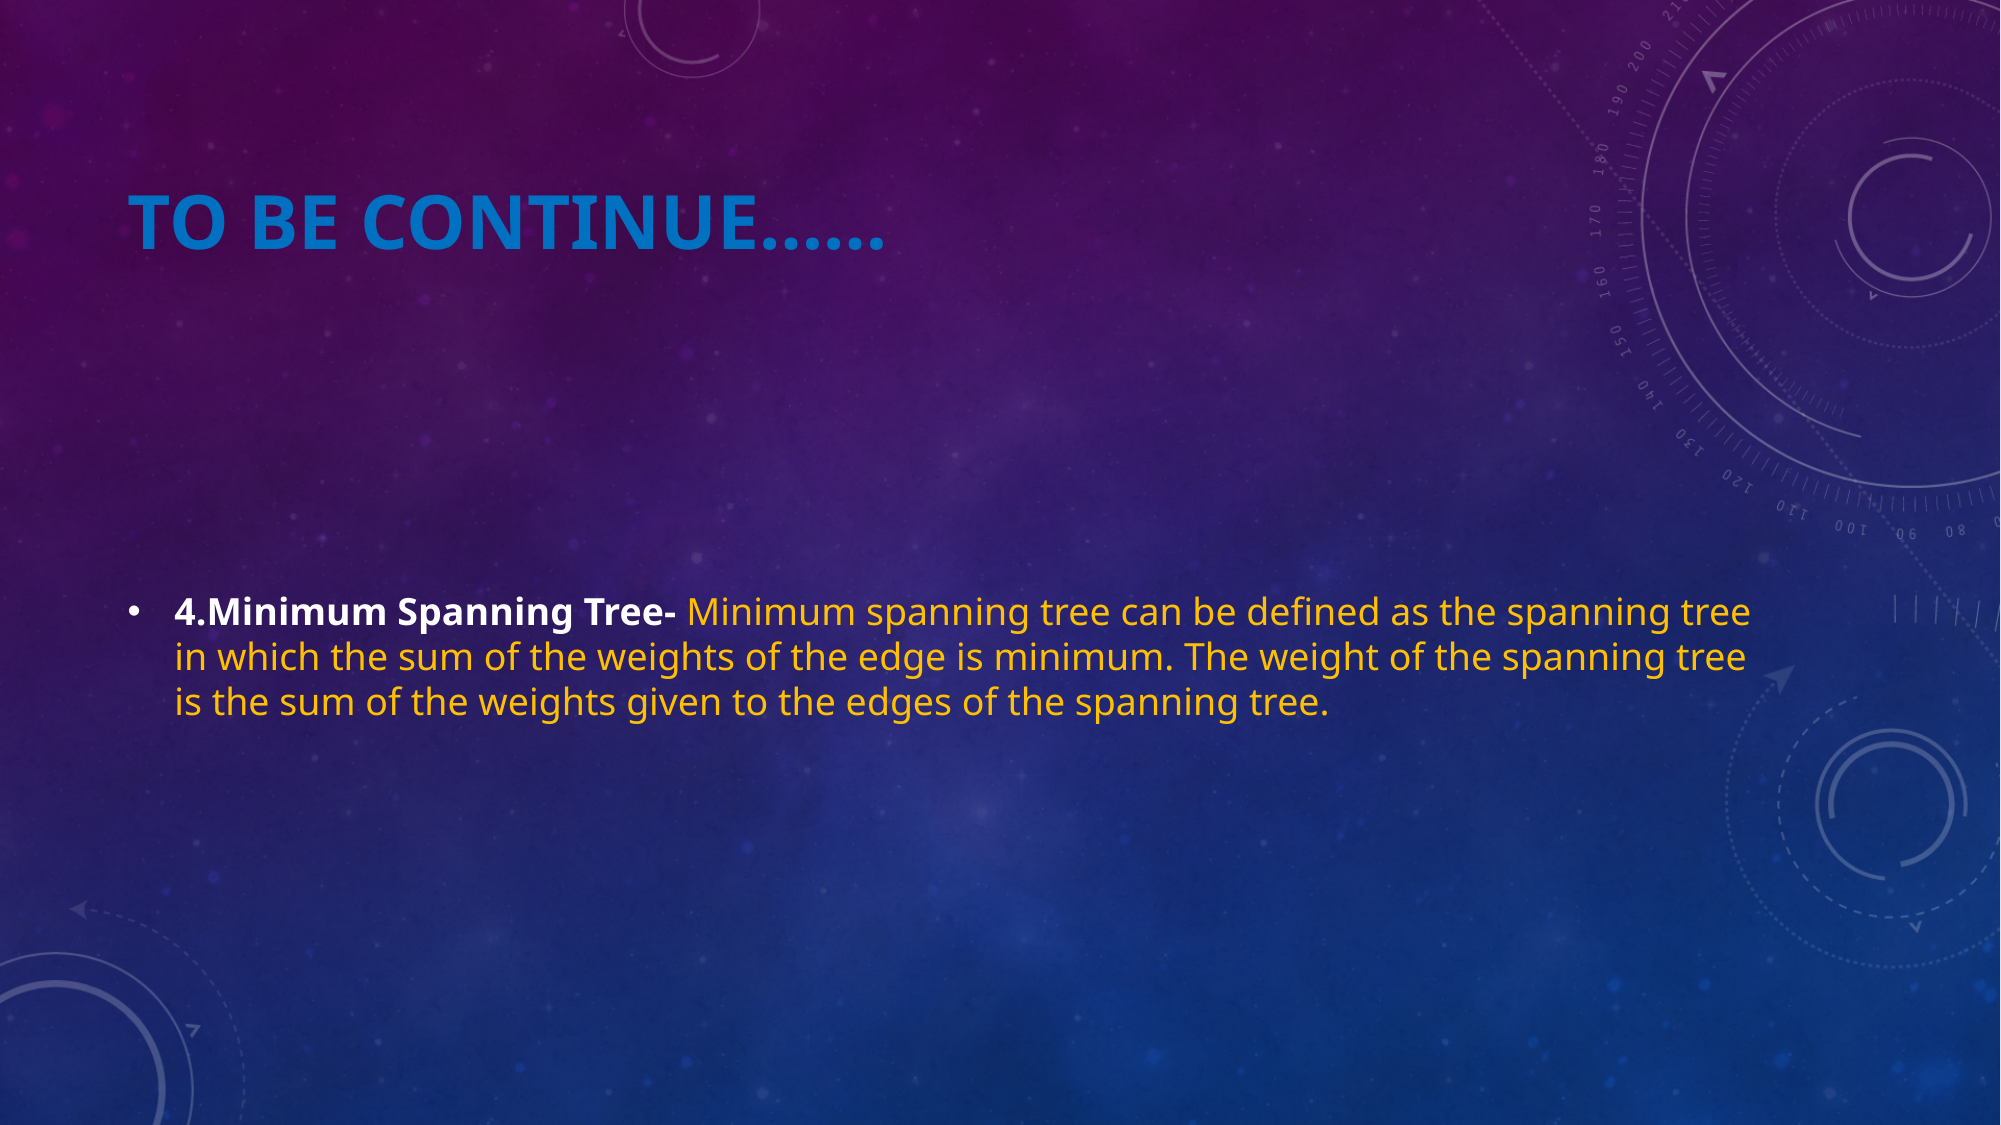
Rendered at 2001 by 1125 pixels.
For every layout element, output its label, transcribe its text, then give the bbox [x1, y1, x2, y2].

title To be continue…… [112, 99, 1775, 339]
picture [0, 0, 2001, 1125]
list 4.Minimum Spanning Tree- Minimum spanning tree can be defined as the spanning tree in which the sum of the weights of the edge is minimum. The weight of the spanning tree is the sum of the weights given to the edges of the spanning tree. [112, 356, 1775, 955]
